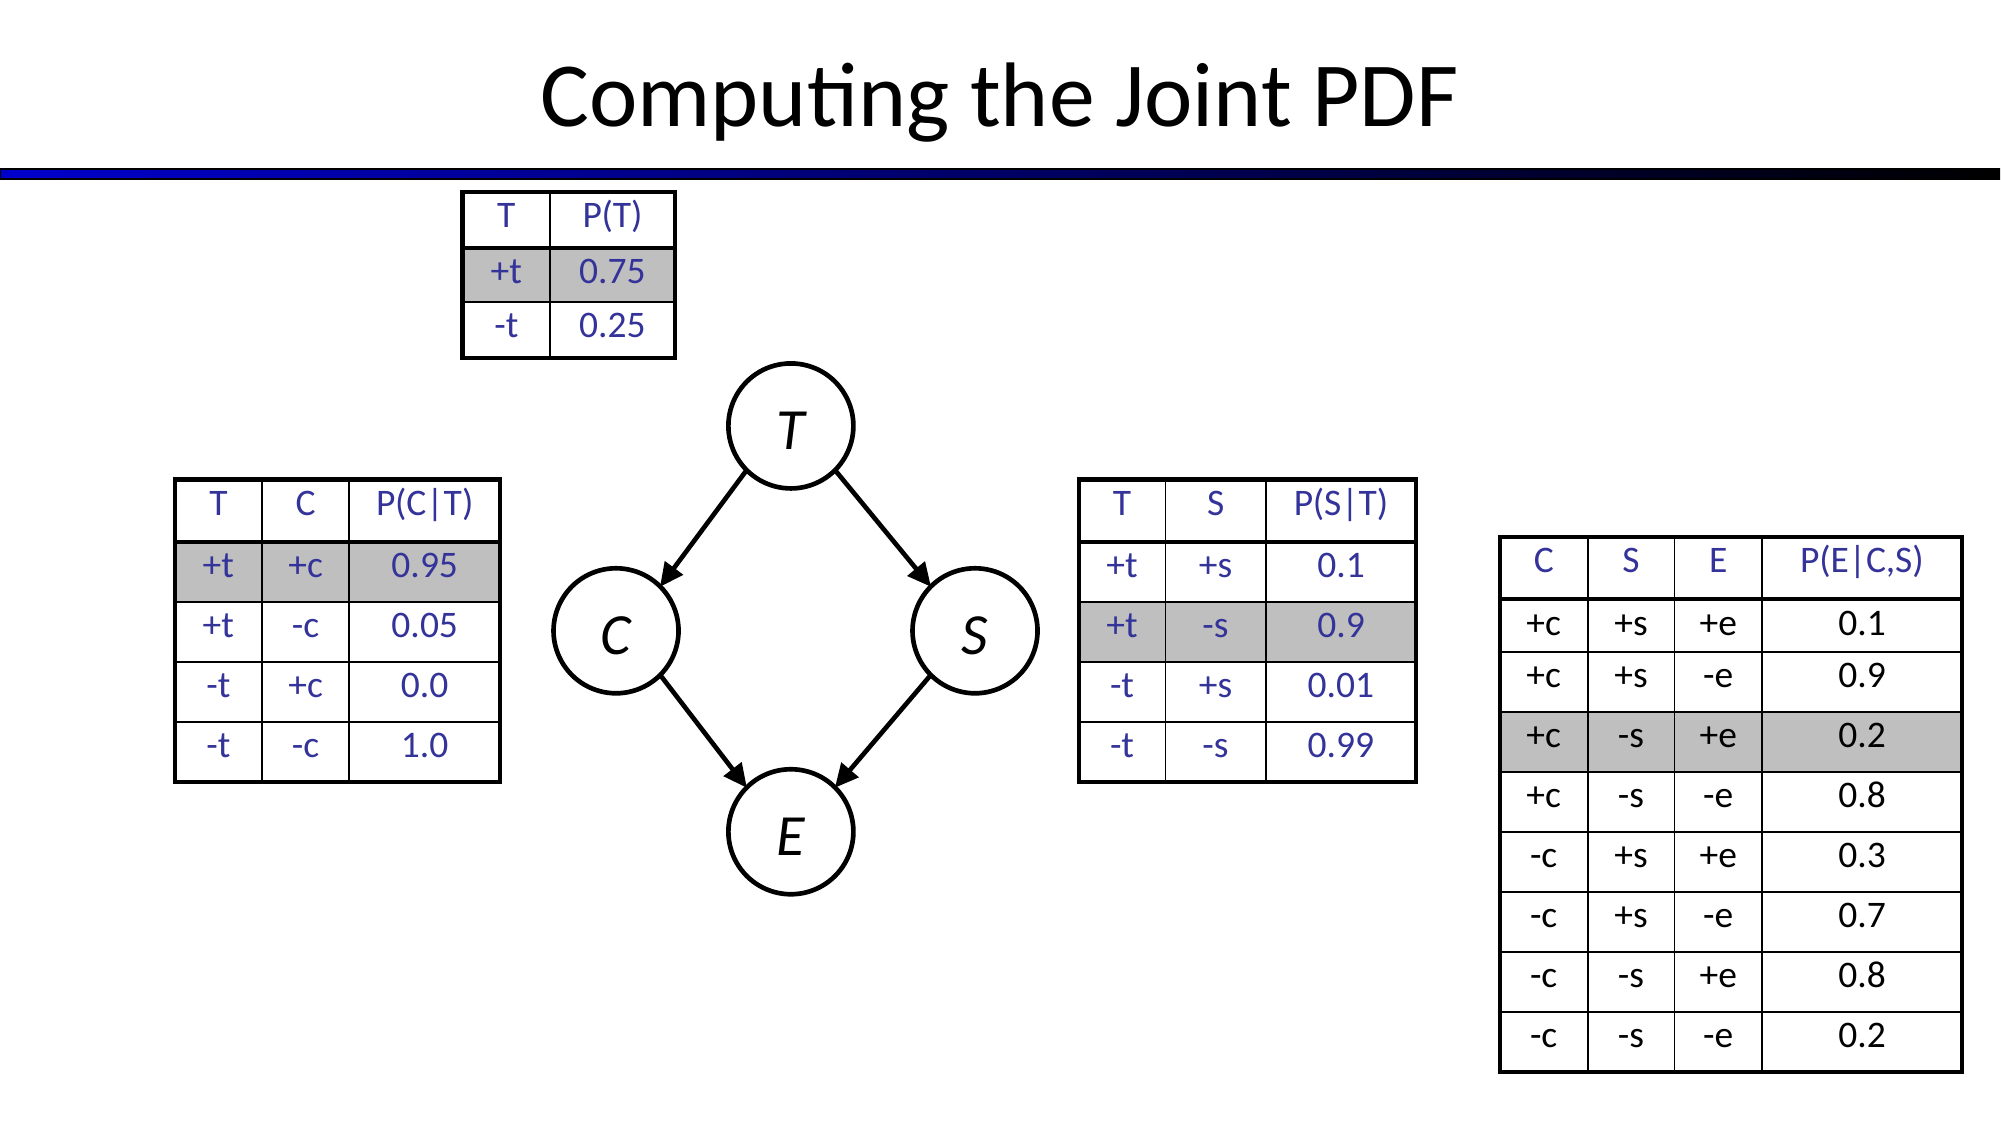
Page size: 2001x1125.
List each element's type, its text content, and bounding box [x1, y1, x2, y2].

table_cell 0.1 [1267, 544, 1414, 601]
table_cell -c [1502, 953, 1587, 1011]
table_cell 0.9 [1267, 603, 1414, 661]
table_cell +s [1166, 544, 1265, 601]
table_cell +s [1589, 893, 1674, 951]
table_cell -s [1589, 953, 1674, 1011]
table_header S [1166, 482, 1265, 540]
table_cell -s [1166, 603, 1265, 661]
table_cell 0.8 [1763, 773, 1960, 831]
table_cell +c [1502, 601, 1587, 651]
table_cell -c [263, 723, 348, 780]
table_cell 0.9 [1763, 653, 1960, 711]
table_header P(C|T) [350, 482, 498, 540]
table_cell -e [1675, 1013, 1761, 1070]
table_cell 0.01 [1267, 663, 1414, 721]
table_cell +e [1675, 833, 1761, 891]
table_cell -s [1589, 713, 1674, 771]
table_cell +t [177, 603, 261, 661]
table_cell -e [1675, 893, 1761, 951]
table_header P(S|T) [1267, 482, 1414, 540]
table_header P(E|C,S) [1763, 539, 1960, 597]
table_cell 0.25 [551, 303, 673, 356]
table_cell 0.7 [1763, 893, 1960, 951]
table_cell +c [263, 544, 348, 601]
table_cell 0.1 [1763, 601, 1960, 651]
table_cell -c [1502, 833, 1587, 891]
table_cell -c [1502, 1013, 1587, 1070]
table_header T [465, 194, 549, 246]
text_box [553, 363, 1038, 895]
table_cell 0.2 [1763, 1013, 1960, 1070]
table_cell +s [1589, 653, 1674, 711]
table_cell -e [1675, 773, 1761, 831]
table_cell 0.0 [350, 663, 498, 721]
table_cell -t [1081, 663, 1165, 721]
table_cell -s [1589, 773, 1674, 831]
table_cell +c [1502, 653, 1587, 711]
table_cell -c [1502, 893, 1587, 951]
table_header T [177, 482, 261, 540]
table_cell 0.99 [1267, 723, 1414, 780]
title Computing the Joint PDF [0, 0, 2000, 184]
table_header E [1675, 539, 1761, 597]
table_cell +t [465, 250, 549, 301]
table_header S [1589, 539, 1674, 597]
table_cell 1.0 [350, 723, 498, 780]
table_cell +s [1589, 601, 1674, 651]
table_cell +e [1675, 601, 1761, 651]
table_cell +c [1502, 713, 1587, 771]
table_cell +t [177, 544, 261, 601]
table_cell -t [1081, 723, 1165, 780]
table_cell +s [1589, 833, 1674, 891]
table_cell +c [1502, 773, 1587, 831]
table_cell -s [1589, 1013, 1674, 1070]
table_cell -t [177, 723, 261, 780]
table_cell -c [263, 603, 348, 661]
table_cell -e [1675, 653, 1761, 711]
table_cell +s [1166, 663, 1265, 721]
table_cell 0.3 [1763, 833, 1960, 891]
table_cell 0.8 [1763, 953, 1960, 1011]
table_cell +t [1081, 603, 1165, 661]
table_cell -s [1166, 723, 1265, 780]
table_header P(T) [551, 194, 673, 246]
table_header T [1081, 482, 1165, 540]
table_cell +e [1675, 953, 1761, 1011]
table_cell -t [177, 663, 261, 721]
table_cell 0.05 [350, 603, 498, 661]
table_cell 0.2 [1763, 713, 1960, 771]
table_cell +t [1081, 544, 1165, 601]
table_cell +e [1675, 713, 1761, 771]
table_cell -t [465, 303, 549, 356]
table_header C [1502, 539, 1587, 597]
table_cell +c [263, 663, 348, 721]
table_header C [263, 482, 348, 540]
table_cell 0.95 [350, 544, 498, 601]
table_cell 0.75 [551, 250, 673, 301]
